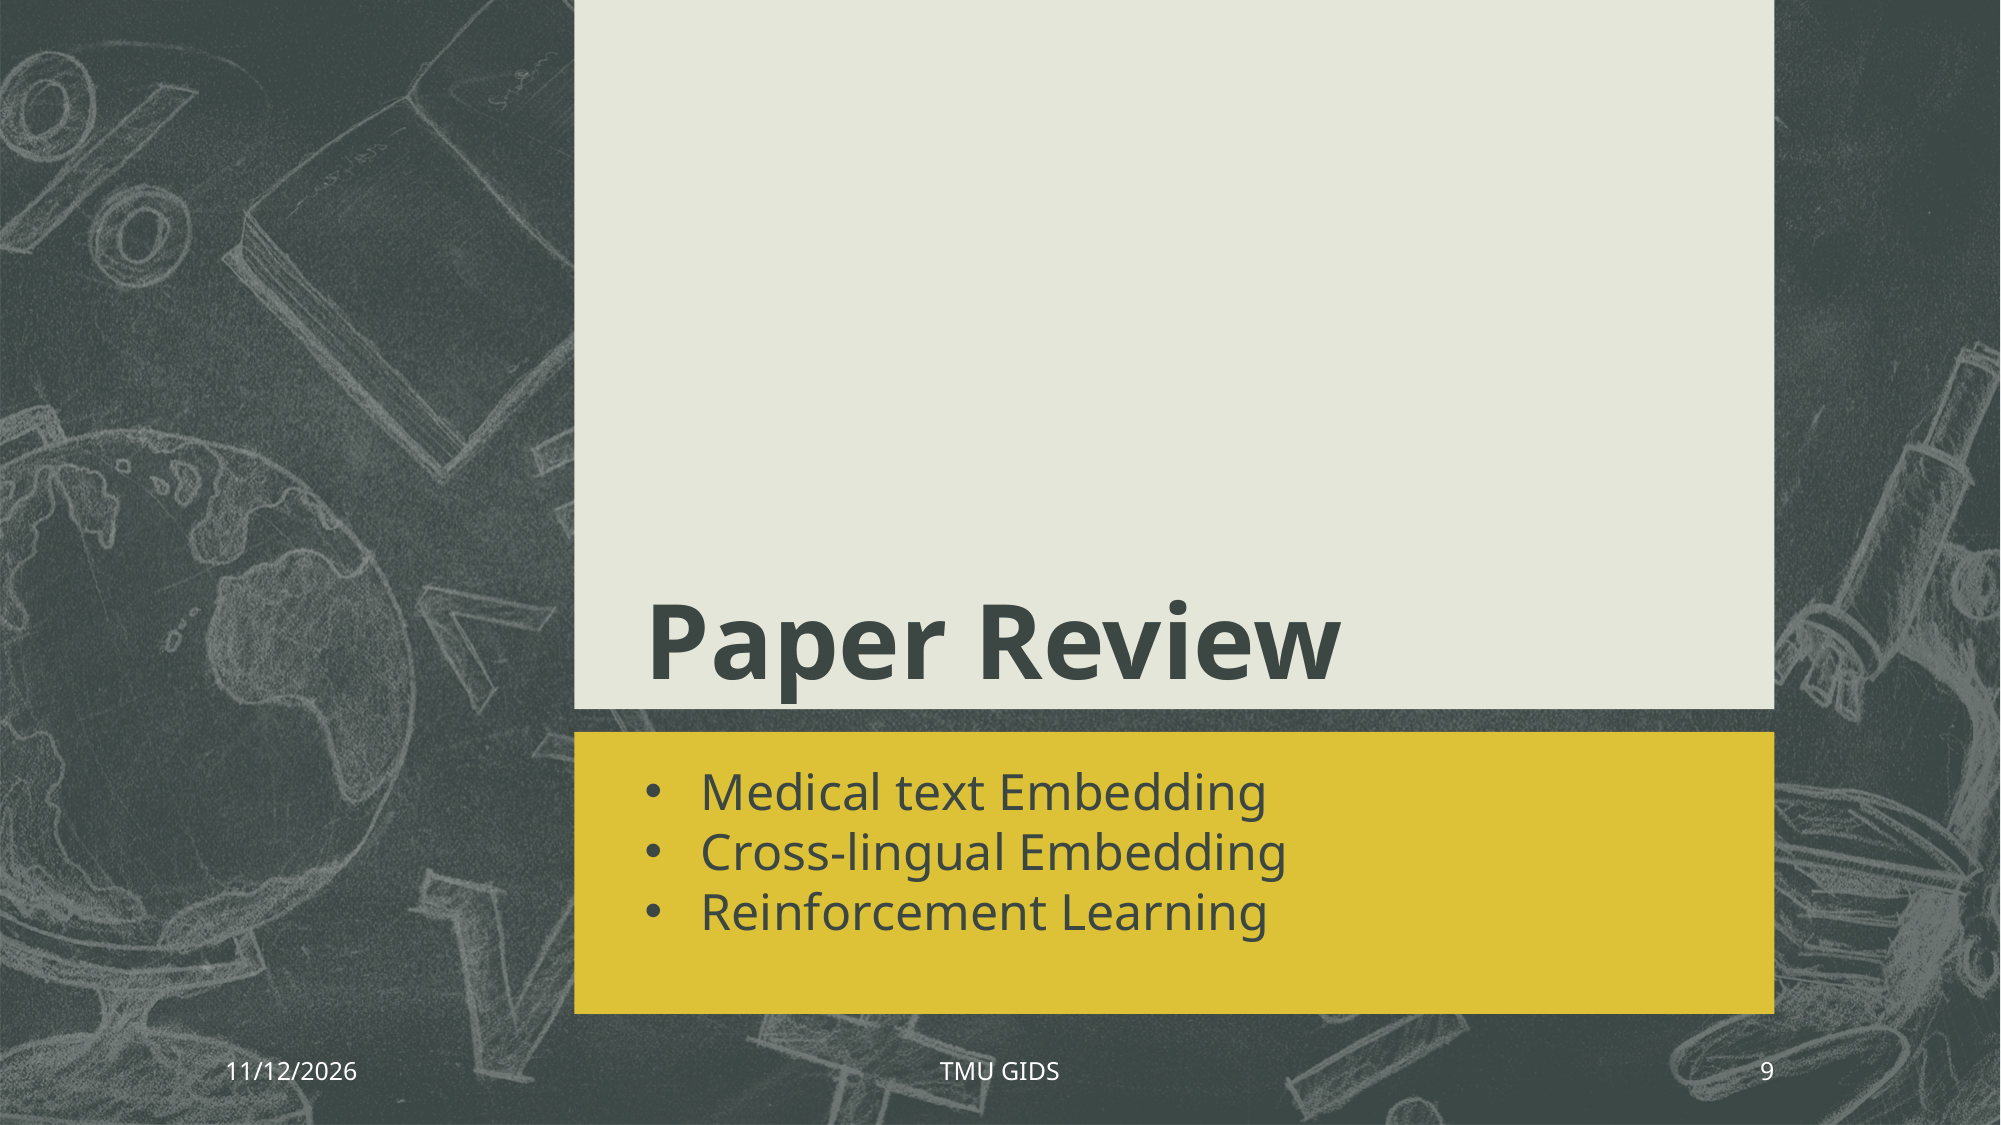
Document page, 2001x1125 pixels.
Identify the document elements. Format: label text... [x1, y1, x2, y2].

picture [0, 0, 2001, 1125]
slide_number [210, 1042, 533, 1103]
title Paper Review [629, 108, 1712, 710]
footer TMU GIDS [533, 1042, 1466, 1103]
list Medical text Embedding Cross-lingual Embedding Reinforcement Learning [629, 752, 1712, 999]
slide_number 9 [1466, 1042, 1790, 1103]
